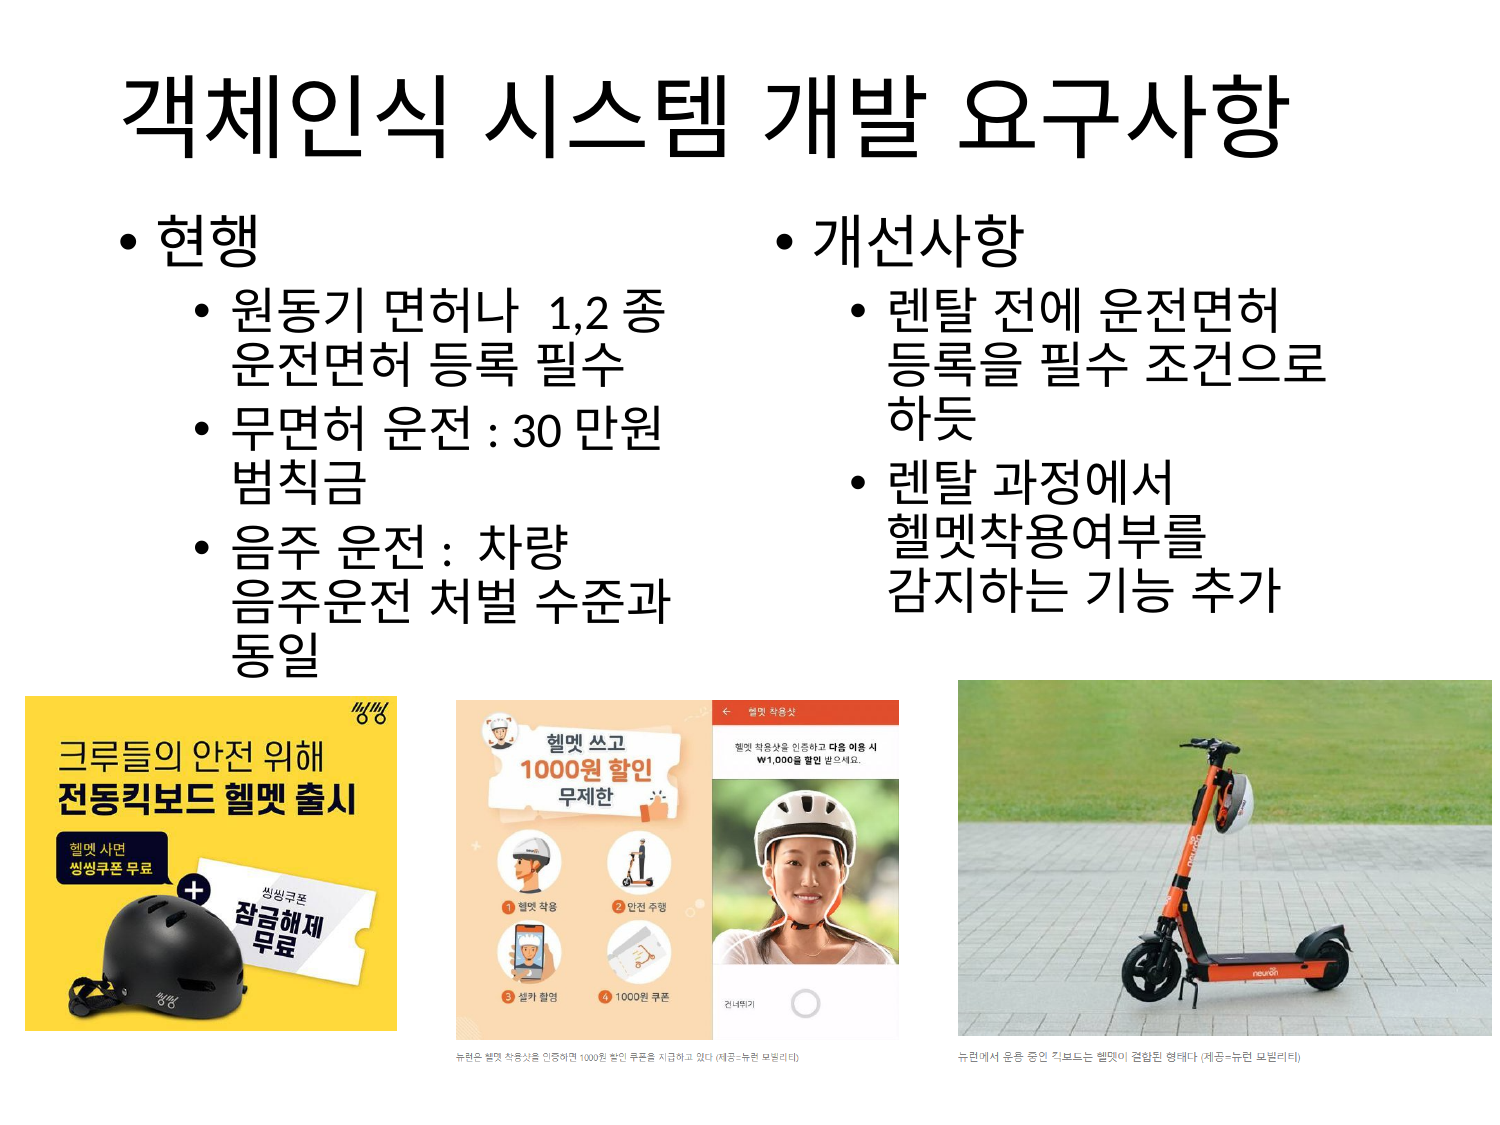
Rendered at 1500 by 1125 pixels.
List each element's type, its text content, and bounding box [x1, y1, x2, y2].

picture [25, 696, 397, 1031]
text_box 객체인식 시스템 개발 요구사항 [103, 59, 1397, 185]
list 개선사항 렌탈 전에 운전면허 등록을 필수 조건으로 하듯 렌탈 과정에서 헬멧착용여부를 감지하는 기능 추가 [759, 205, 1397, 920]
list 현행 원동기 면허나 1,2종 운전면허 등록 필수 무면허 운전: 30만원 범칙금 음주 운전: 차량 음주운전 처벌 수준과 동일 [103, 205, 741, 920]
picture [955, 673, 1500, 1069]
picture [444, 696, 908, 1069]
